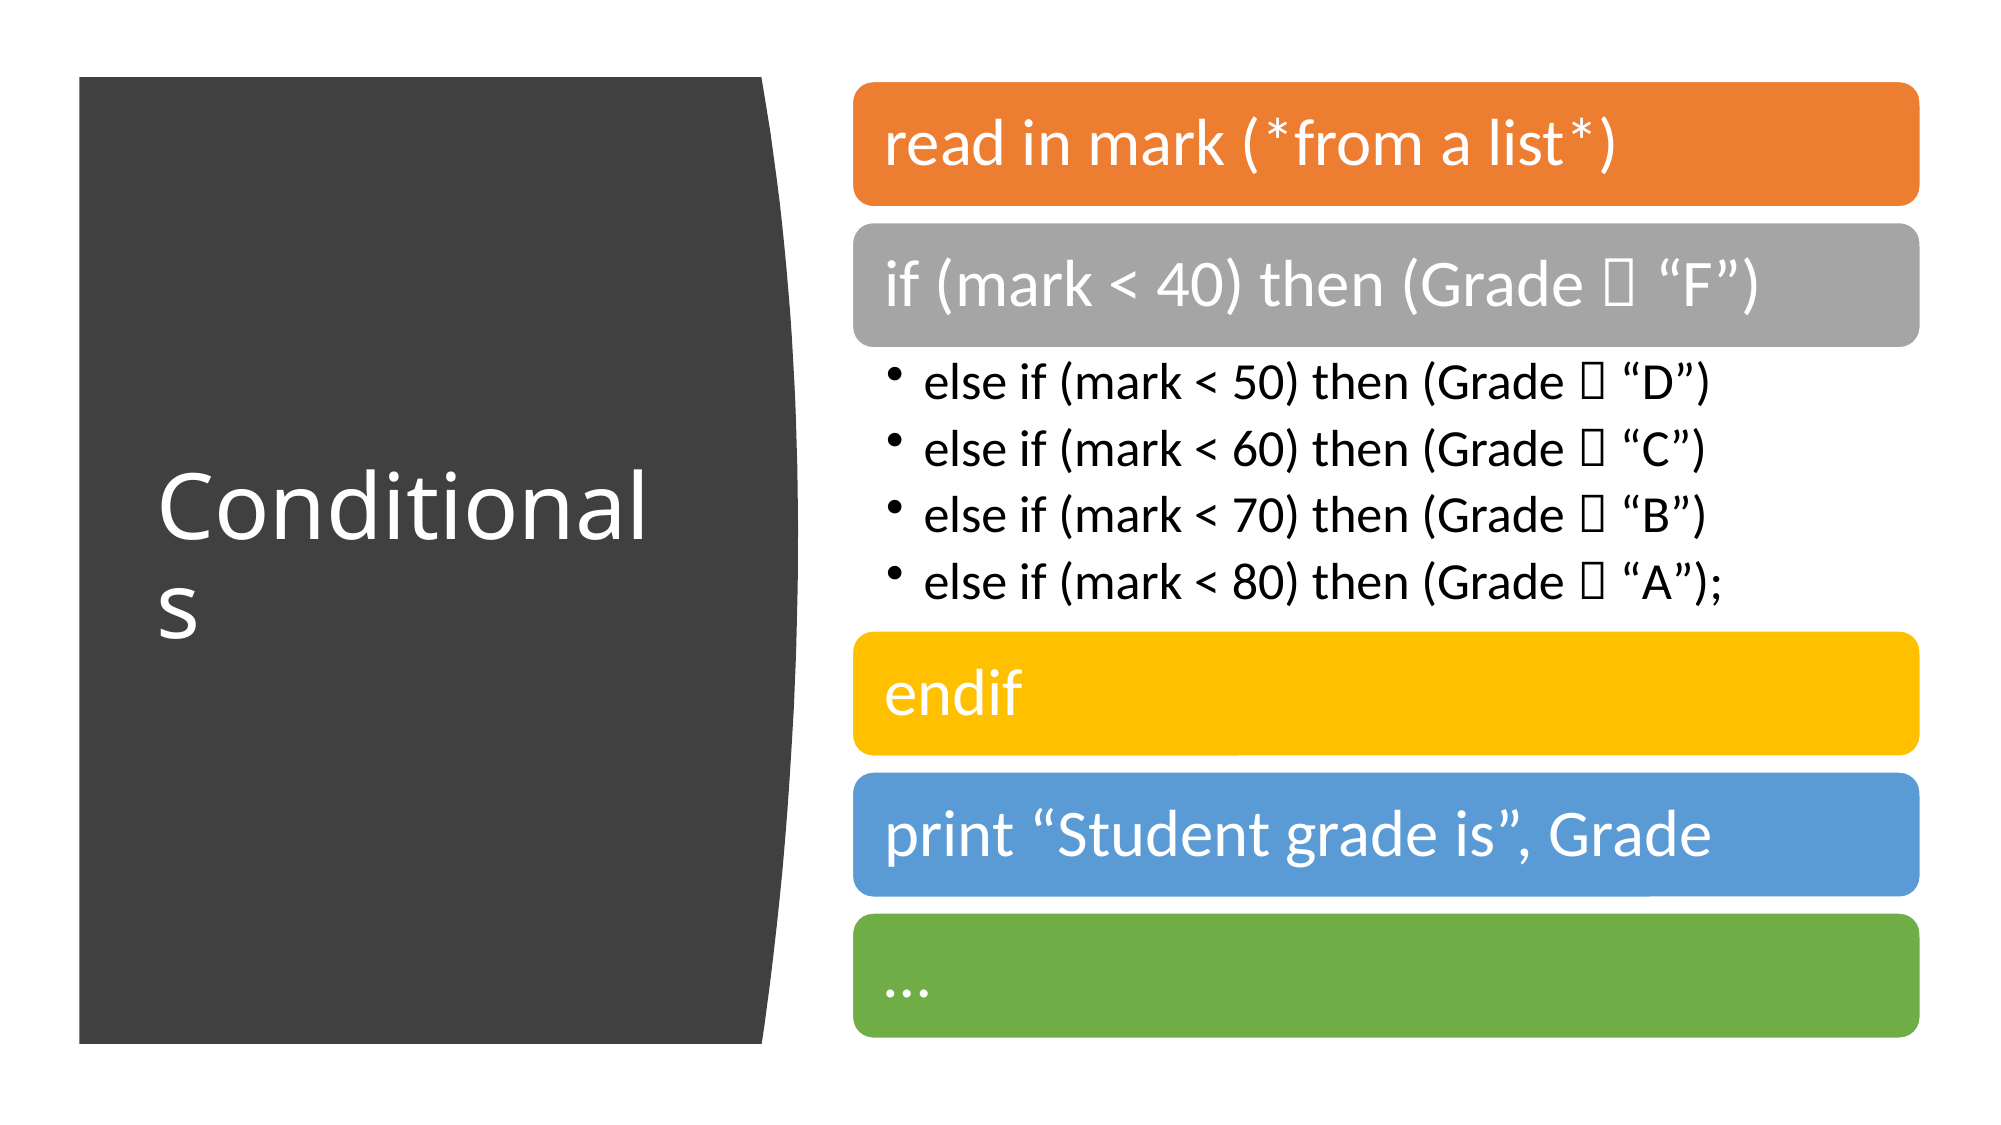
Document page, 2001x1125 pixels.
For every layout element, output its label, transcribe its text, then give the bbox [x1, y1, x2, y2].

text_box [78, 76, 800, 1045]
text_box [852, 77, 1921, 1043]
title Conditionals [141, 166, 702, 953]
